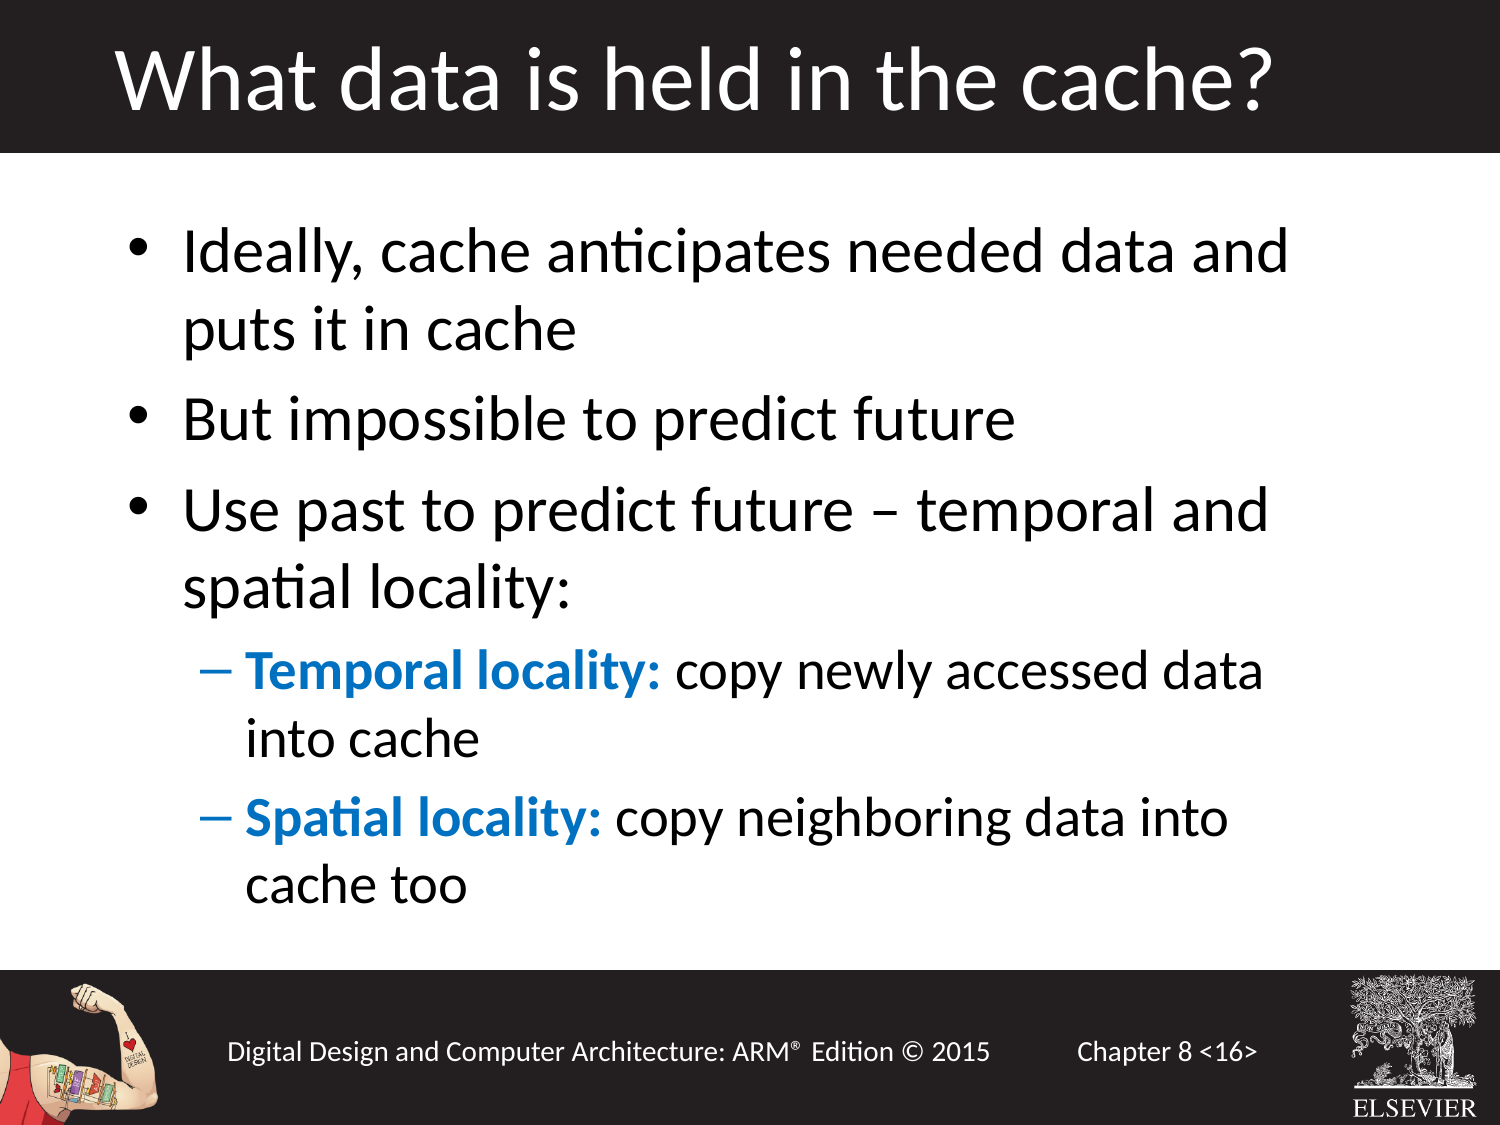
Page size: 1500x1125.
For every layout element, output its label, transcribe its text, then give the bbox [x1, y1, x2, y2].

text_box [87, 174, 1413, 231]
picture [1350, 974, 1477, 1117]
picture [0, 979, 163, 1125]
text_box What data is held in the cache? [99, 11, 1400, 136]
text_box [87, 233, 1413, 1025]
